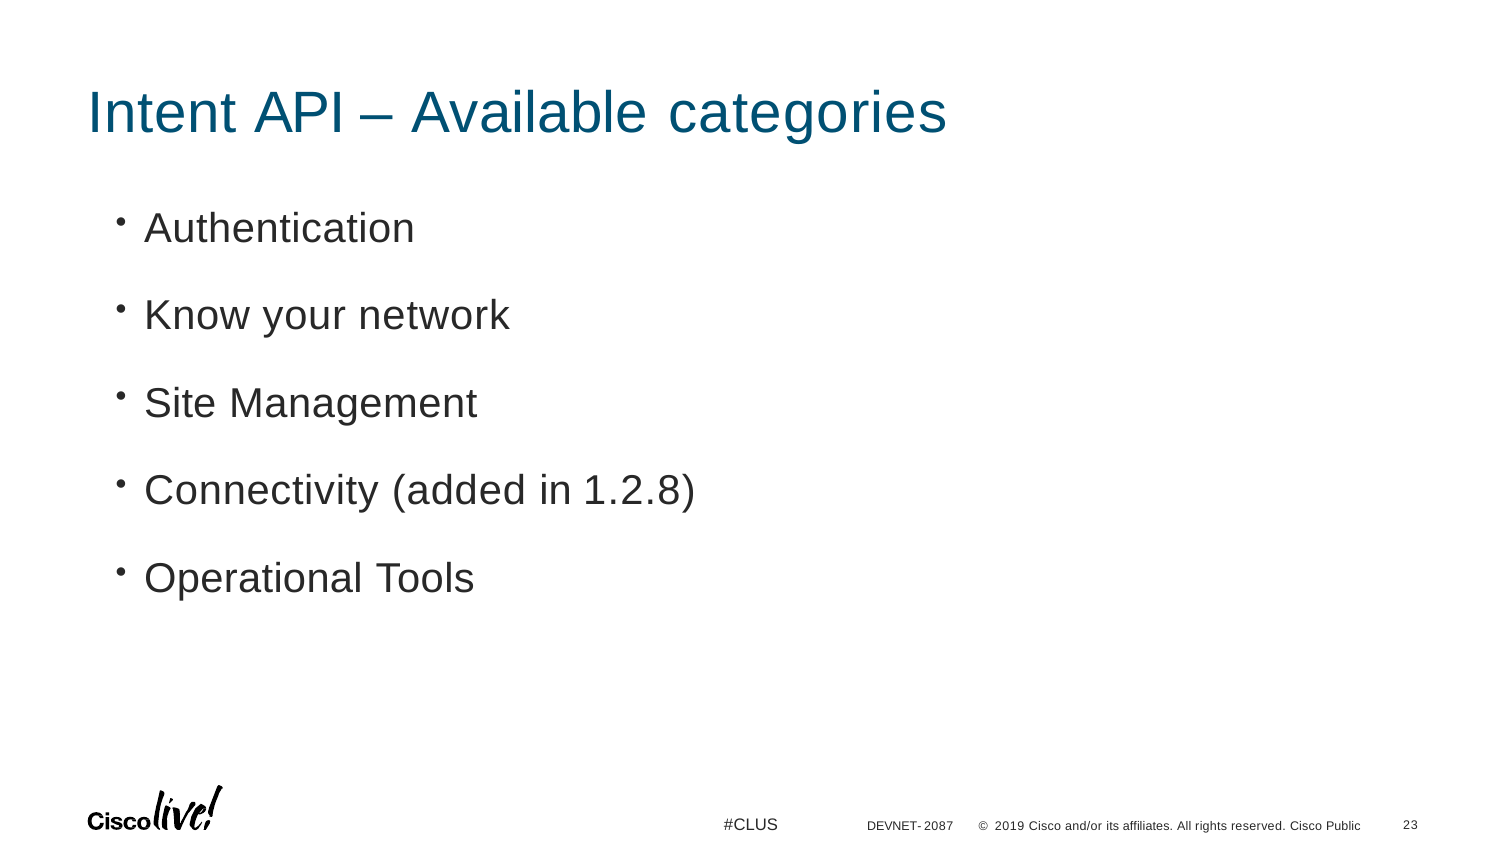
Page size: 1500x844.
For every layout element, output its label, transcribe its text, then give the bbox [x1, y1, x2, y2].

text_box DEVNET-2087 [865, 815, 955, 833]
footer #CLUS [721, 811, 779, 844]
slide_number © 2019 Cisco and/or its affiliates. All rights reserved. Cisco Public [976, 815, 1370, 844]
title Intent API – Available categories [85, 71, 953, 215]
text_box Authentication Know your network Site Management Connectivity (added in 1.2.8) Operational Tools [113, 197, 701, 602]
slide_number 19 [1396, 814, 1425, 844]
